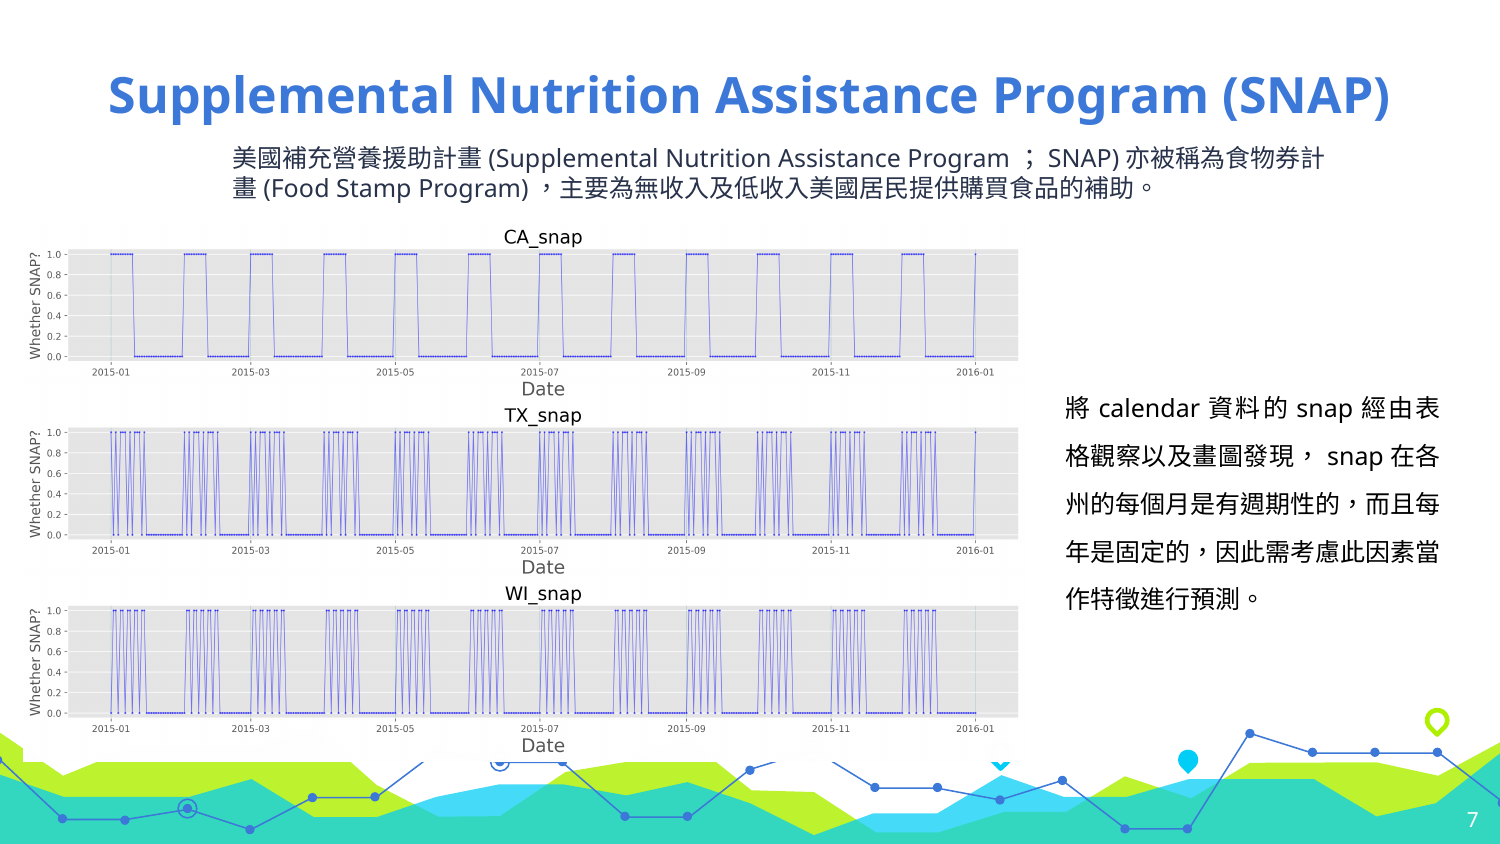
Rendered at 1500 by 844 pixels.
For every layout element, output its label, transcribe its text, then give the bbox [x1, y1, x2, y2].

list 美國補充營養援助計畫(Supplemental Nutrition Assistance Program；SNAP)亦被稱為食物券計畫(Food Stamp Program)，主要為無收入及低收入美國居民提供購買食品的補助。 [200, 127, 1344, 238]
title Supplemental Nutrition Assistance Program (SNAP) [44, 47, 1456, 139]
slide_number 7 [1403, 791, 1494, 844]
text_box 將calendar資料的snap經由表格觀察以及畫圖發現，snap在各州的每個月是有週期性的，而且每年是固定的，因此需考慮此因素當作特徵進行預測。 [1050, 367, 1456, 622]
picture [22, 223, 1025, 762]
